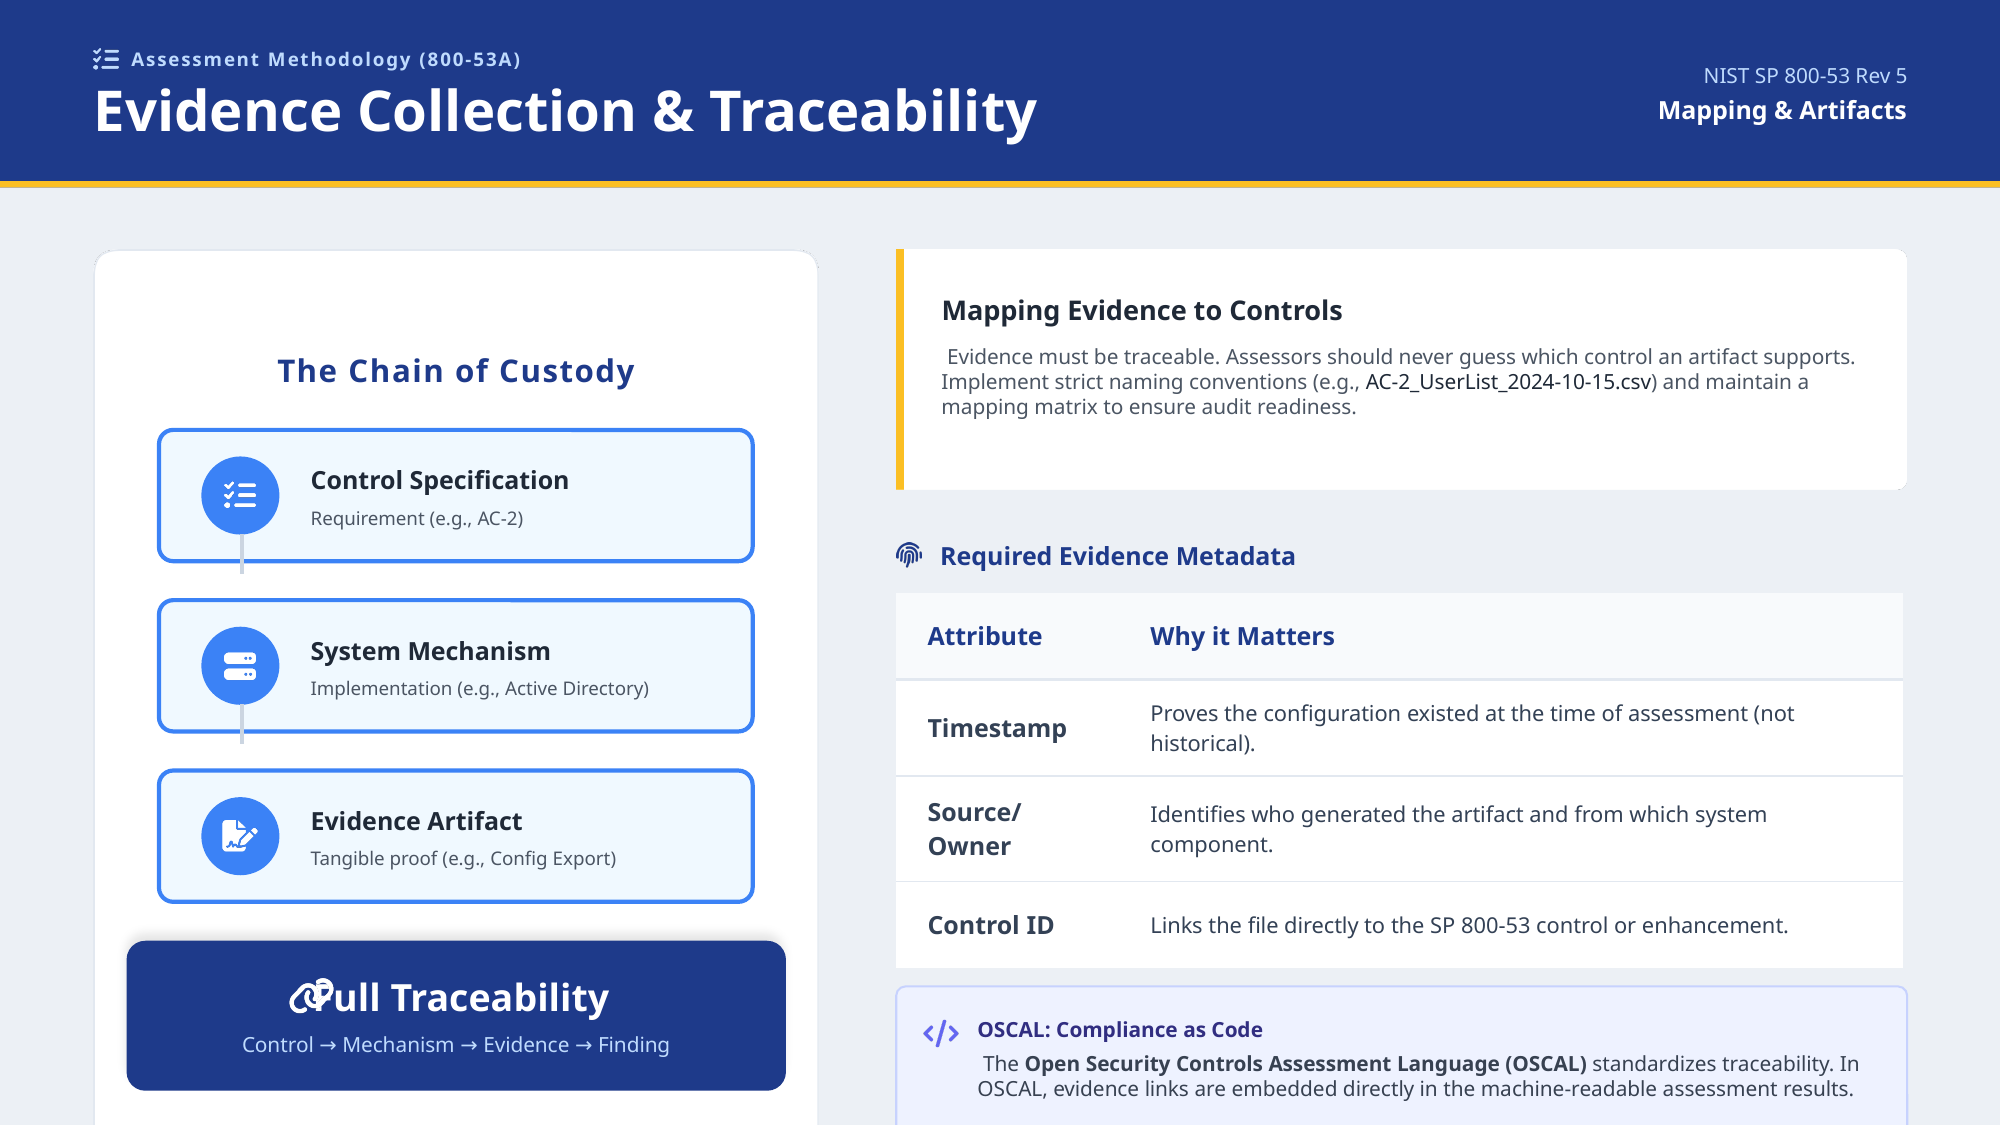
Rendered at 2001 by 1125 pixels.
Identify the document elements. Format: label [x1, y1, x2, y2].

picture [93, 46, 119, 72]
picture [0, 187, 2000, 1125]
text_box [0, 0, 2000, 187]
